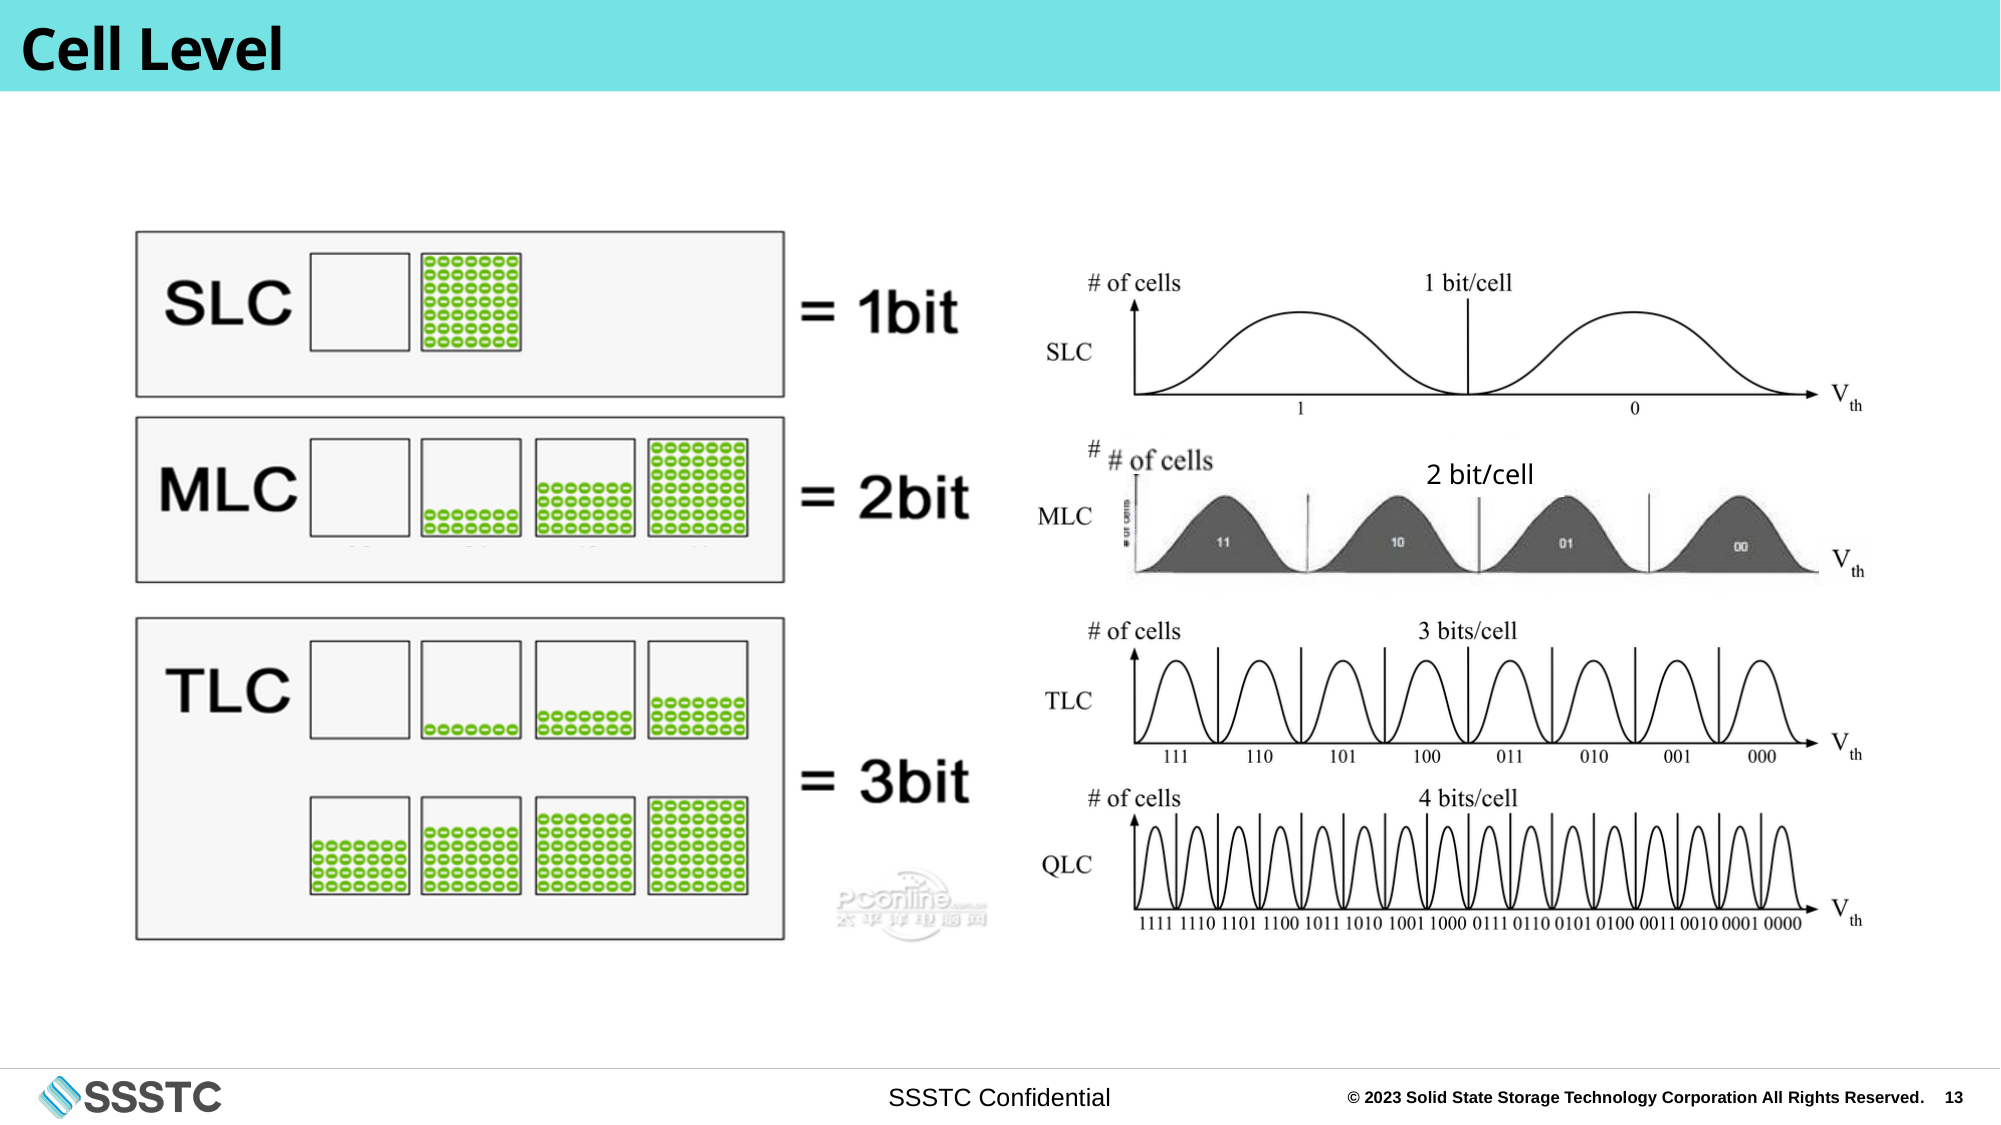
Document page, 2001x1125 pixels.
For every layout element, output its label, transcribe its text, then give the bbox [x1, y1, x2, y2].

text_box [104, 212, 1000, 954]
text_box SSSTC Confidential [662, 1074, 1338, 1125]
title Cell Level [20, 0, 2000, 92]
picture [38, 1076, 222, 1119]
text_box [1021, 261, 1898, 946]
